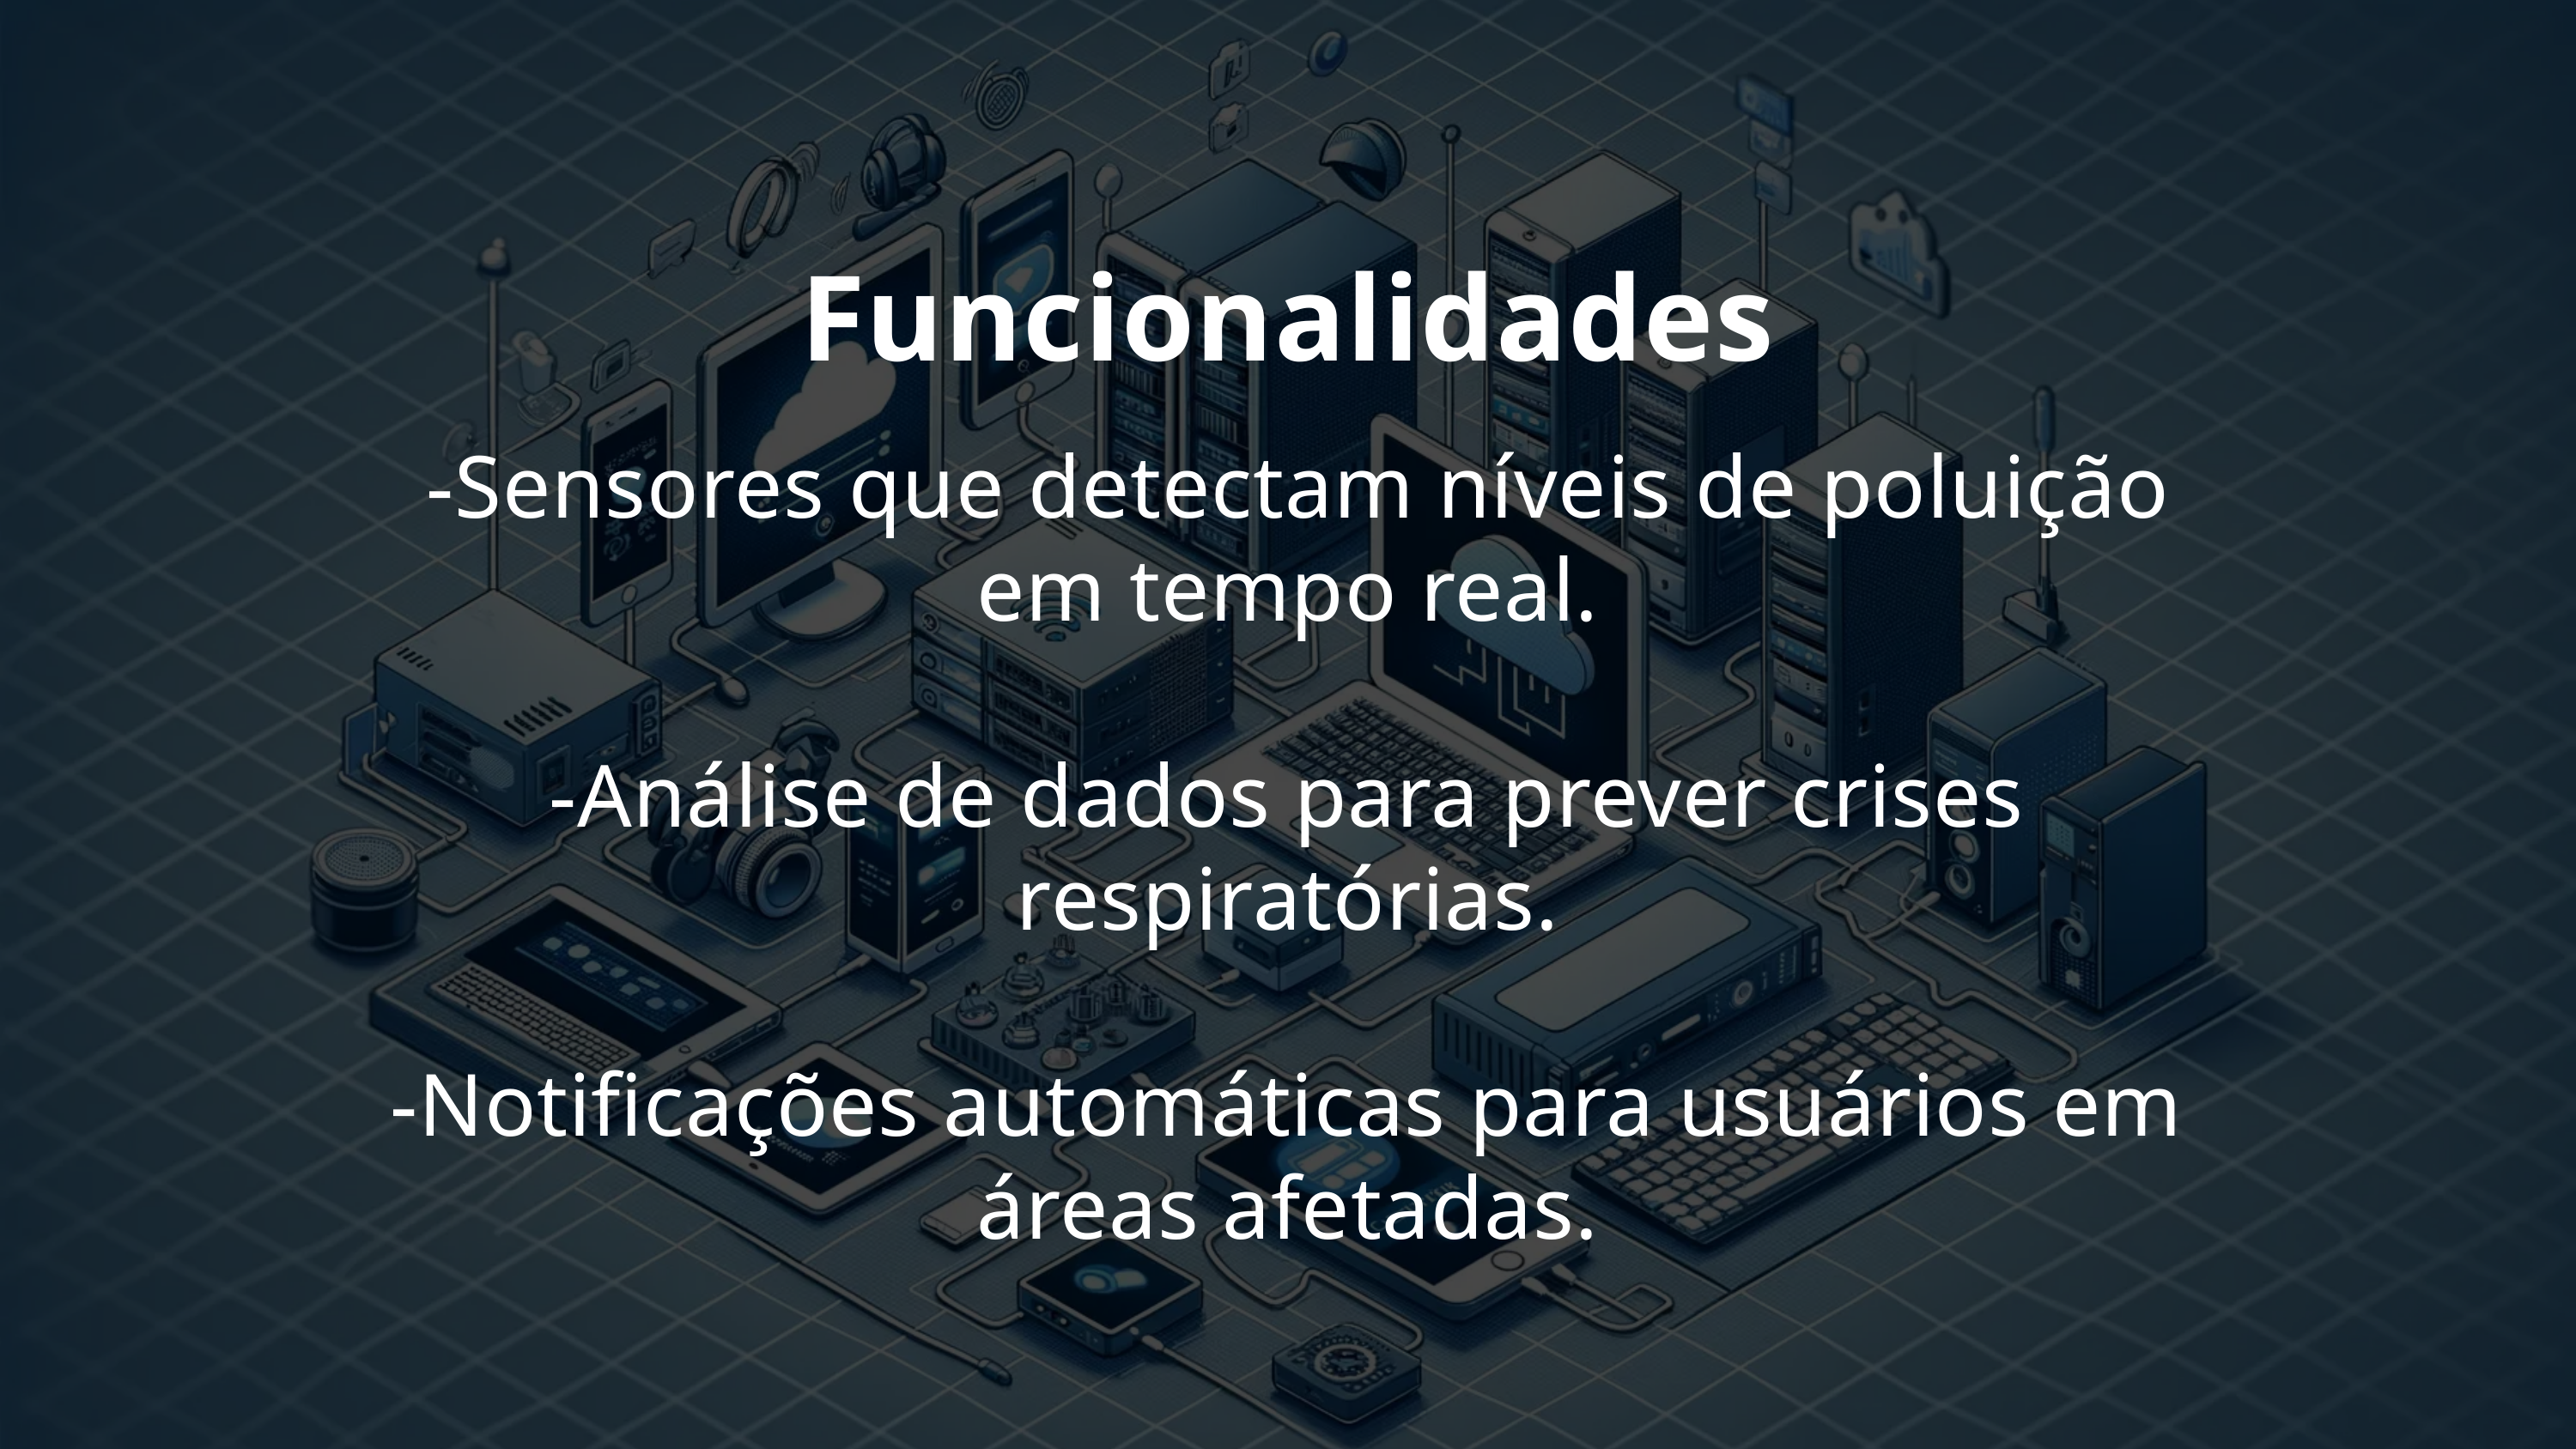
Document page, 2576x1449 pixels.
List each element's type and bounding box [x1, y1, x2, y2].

text_box [0, 0, 2576, 1449]
